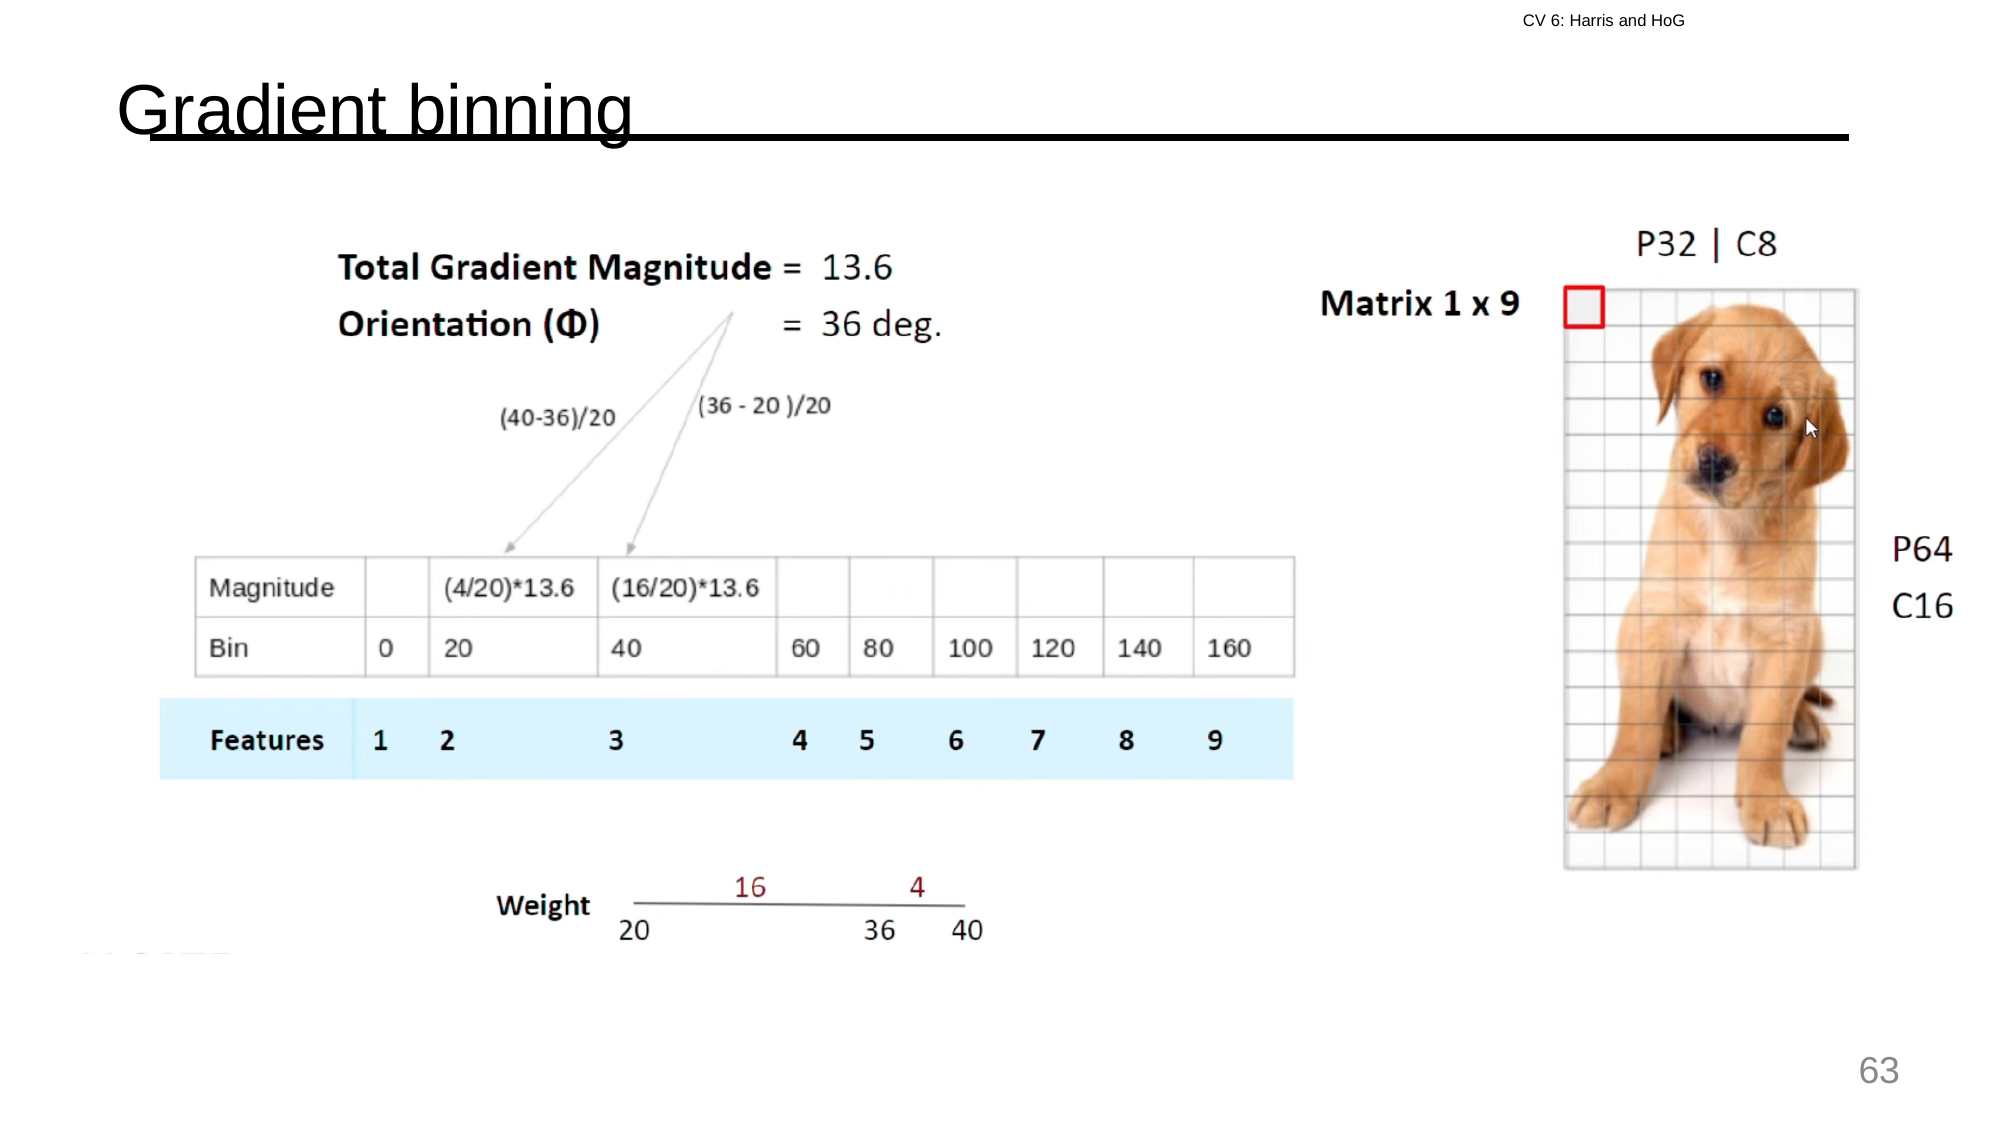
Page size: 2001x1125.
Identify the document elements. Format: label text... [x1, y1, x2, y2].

slide_number 63 [1440, 1046, 1900, 1125]
title Gradient binning [116, 0, 1394, 168]
picture [74, 214, 1979, 954]
